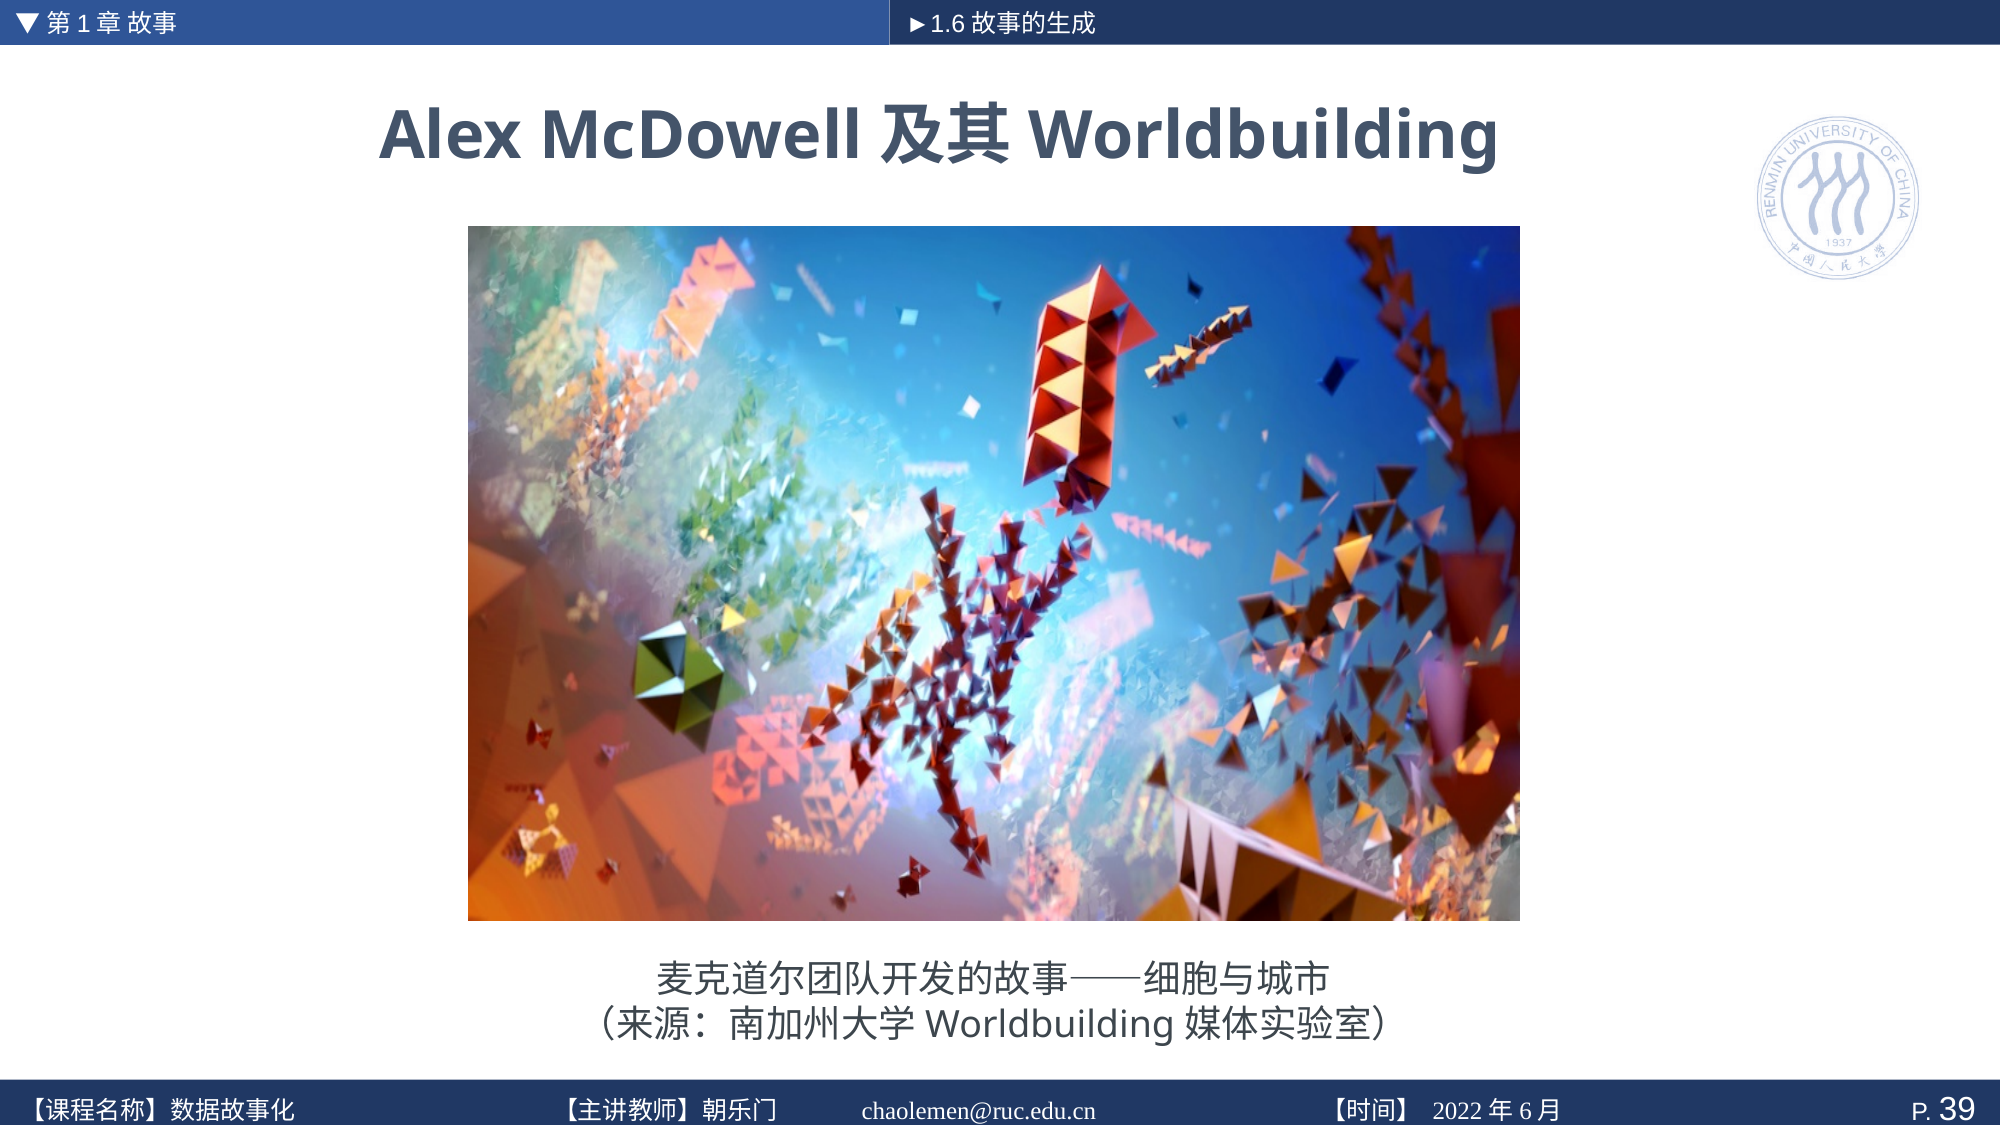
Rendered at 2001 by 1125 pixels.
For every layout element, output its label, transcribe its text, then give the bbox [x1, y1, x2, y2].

list ►1.6故事的生成 [890, 0, 1249, 43]
picture [468, 226, 1520, 921]
title Alex McDowell及其Worldbuilding [64, 64, 1816, 200]
list ▼第1章 故事 [0, 0, 725, 43]
text_box 麦克道尔团队开发的故事——细胞与城市 （来源：南加州大学Worldbuilding媒体实验室） [369, 947, 1619, 1053]
